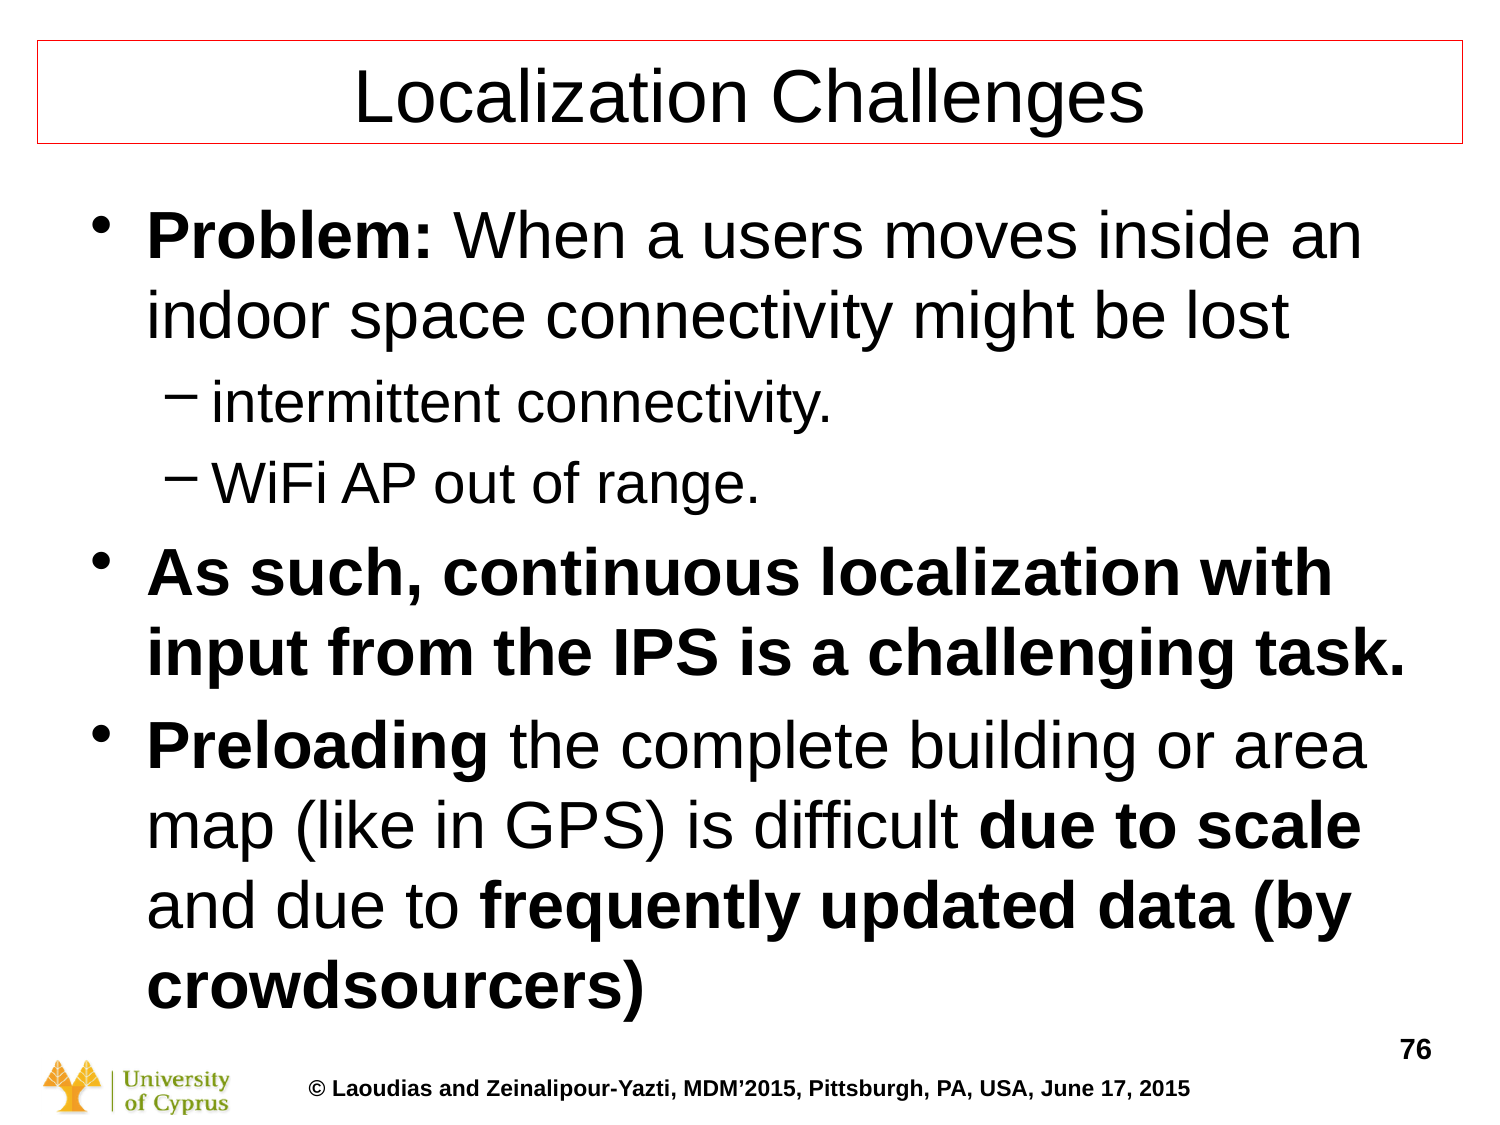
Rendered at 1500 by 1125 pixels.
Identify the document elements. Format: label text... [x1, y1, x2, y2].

list Problem: When a users moves inside an indoor space connectivity might be lost intermittent connectivity. WiFi AP out of range. As such, continuous localization with input from the IPS is a challenging task. Preloading the complete building or area map (like in GPS) is difficult due to scale and due to frequently updated data (by crowdsourcers) [74, 184, 1426, 1018]
picture [41, 1058, 231, 1115]
text_box Localization Challenges [37, 40, 1463, 144]
